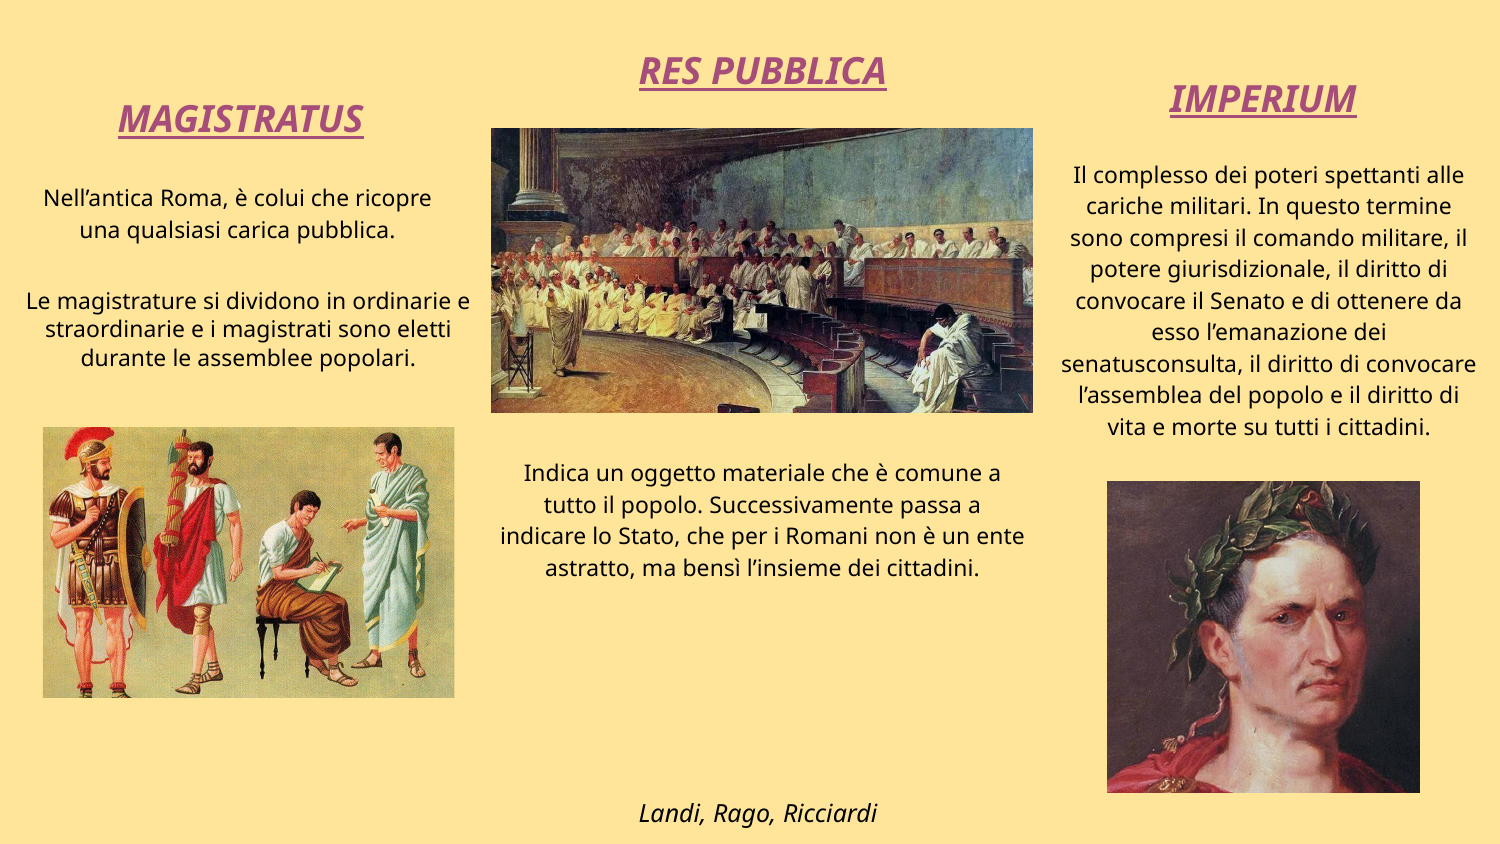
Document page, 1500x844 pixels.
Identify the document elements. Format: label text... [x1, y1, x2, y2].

picture [491, 128, 1033, 413]
text_box Landi, Rago, Ricciardi [377, 778, 1147, 843]
picture [1107, 480, 1420, 793]
picture [42, 426, 455, 699]
text_box IMPERIUM [1032, 52, 1495, 135]
text_box Nell’antica Roma, è colui che ricopre una qualsiasi carica pubblica. [10, 164, 472, 258]
text_box RES PUBBLICA [477, 25, 1048, 108]
text_box MAGISTRATUS [2, 73, 480, 156]
text_box Il complesso dei poteri spettanti alle cariche militari. In questo termine sono compresi il comando militare, il potere giurisdizionale, il diritto di convocare il Senato e di ottenere da esso l’emanazione dei senatusconsulta, il diritto di convocare l’assemblea del popolo e il diritto di vita e morte su tutti i cittadini. [1045, 141, 1494, 455]
text_box Indica un oggetto materiale che è comune a tutto il popolo. Successivamente passa a indicare lo Stato, che per i Romani non è un ente astratto, ma bensì l’insieme dei cittadini. [482, 439, 1043, 596]
list Le magistrature si dividono in ordinarie e straordinarie e i magistrati sono eletti durante le assemblee popolari. [10, 269, 488, 428]
